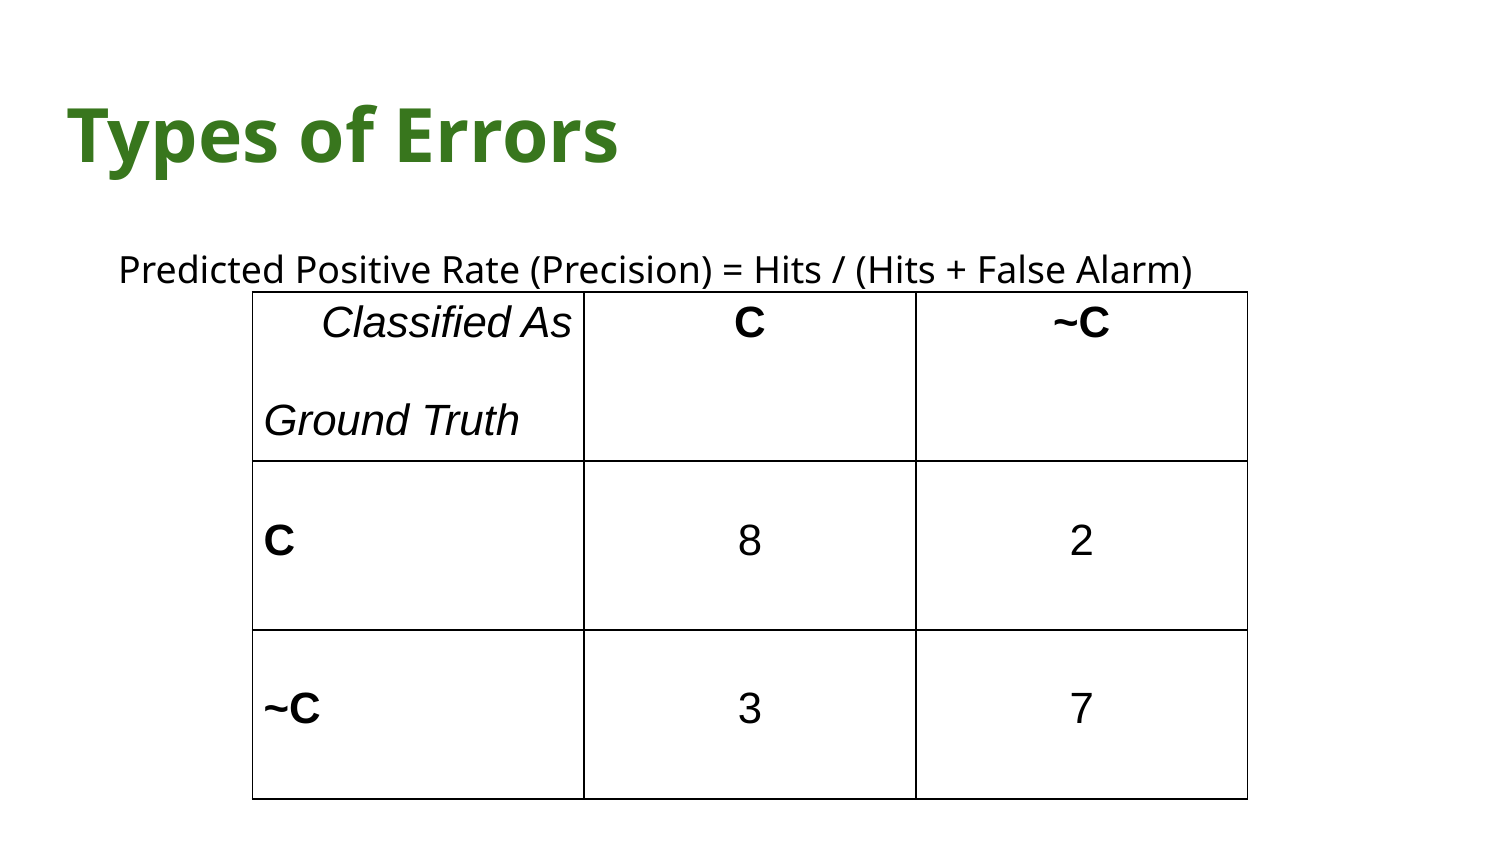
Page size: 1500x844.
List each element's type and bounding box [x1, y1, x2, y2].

table_cell [253, 631, 583, 798]
table_header [917, 293, 1247, 460]
table_header [253, 293, 583, 460]
table_cell [585, 462, 915, 629]
list [103, 224, 1397, 844]
table_cell [917, 631, 1247, 798]
table_cell [585, 631, 915, 798]
table_cell [253, 462, 583, 629]
table_header [585, 293, 915, 460]
title [51, 72, 1449, 167]
table_cell [917, 462, 1247, 629]
